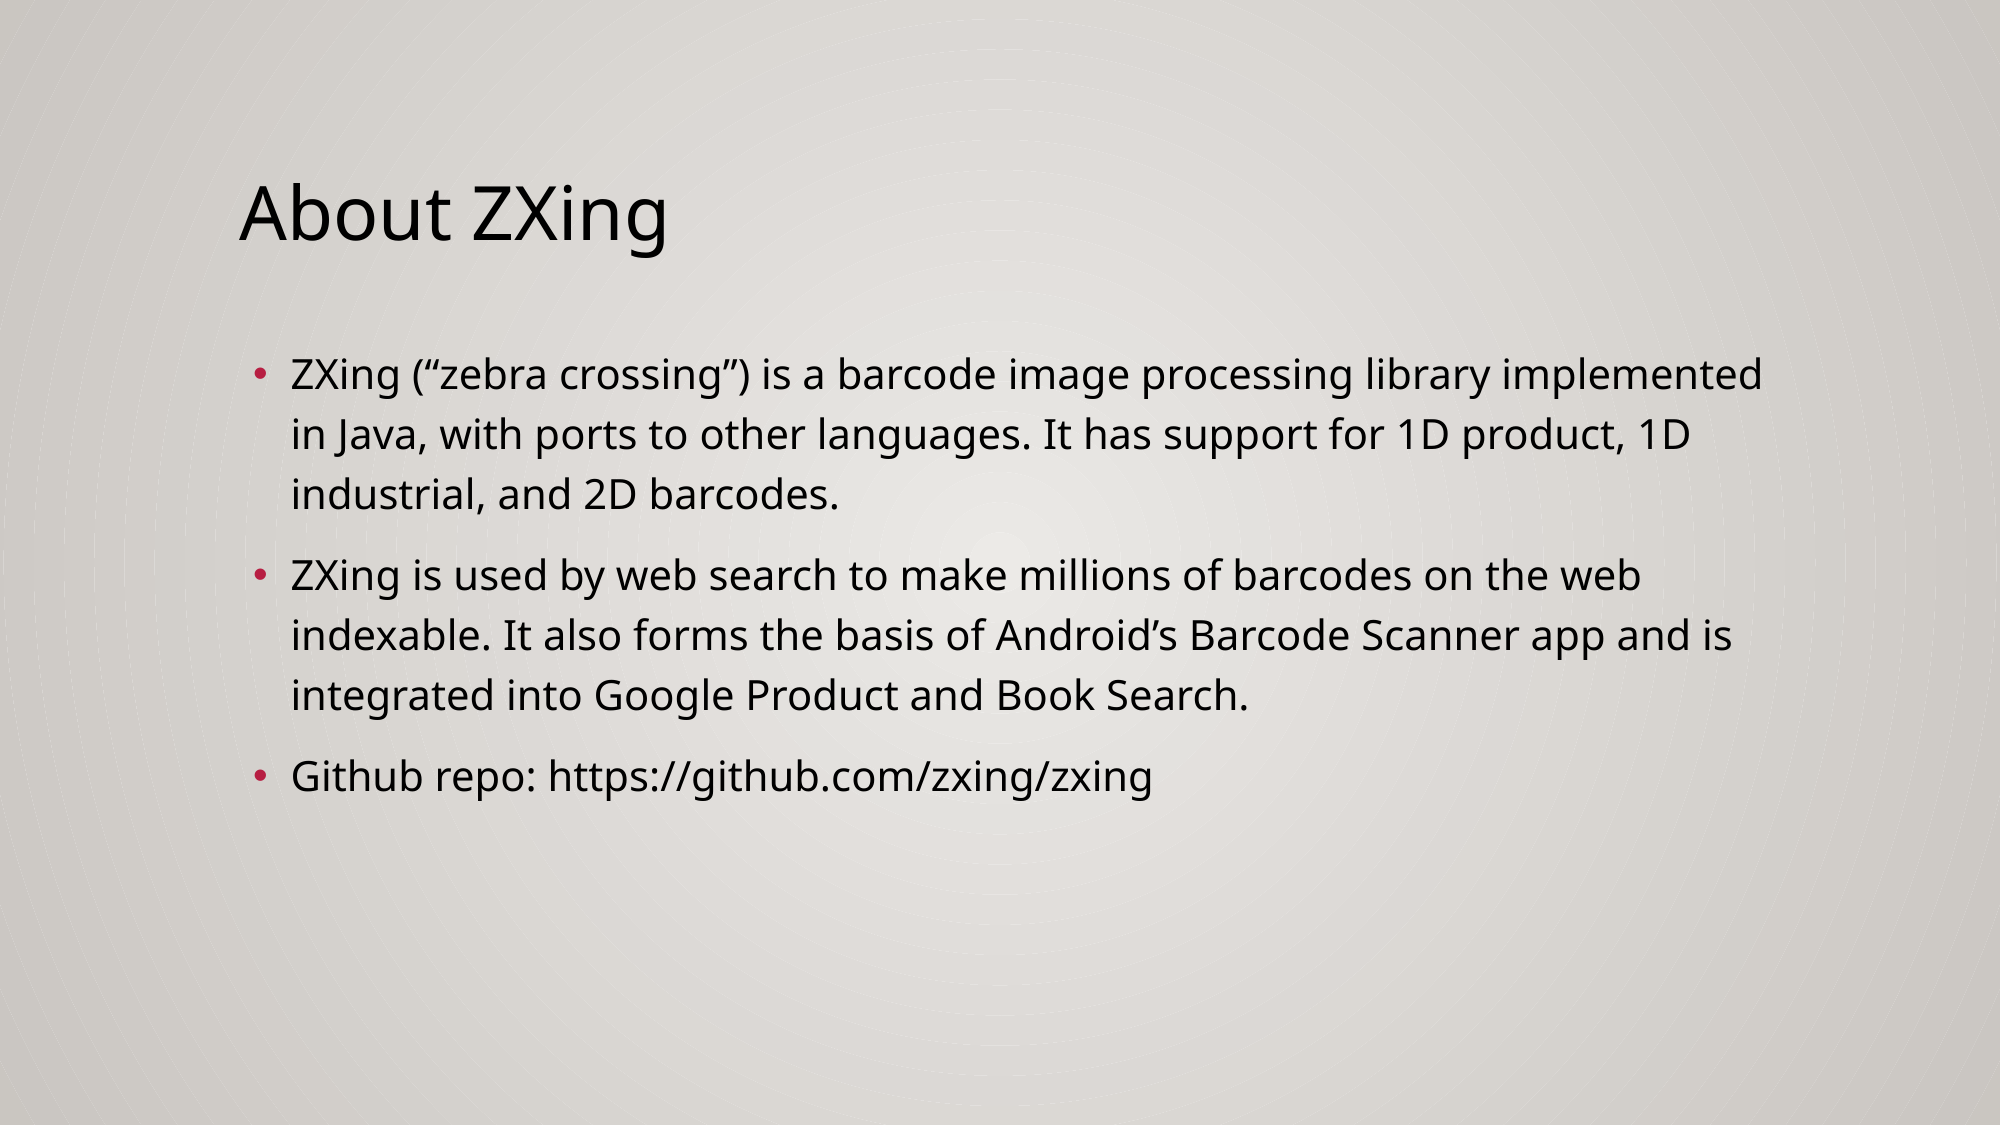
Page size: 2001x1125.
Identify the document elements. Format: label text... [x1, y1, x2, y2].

text_box About ZXing [224, 158, 686, 263]
list ZXing (“zebra crossing”) is a barcode image processing library implemented in Java, with ports to other languages. It has support for 1D product, 1D industrial, and 2D barcodes. ZXing is used by web search to make millions of barcodes on the web indexable. It also forms the basis of Android’s Barcode Scanner app and is integrated into Google Product and Book Search. Github repo: https://github.com/zxing/zxing [238, 330, 1814, 897]
